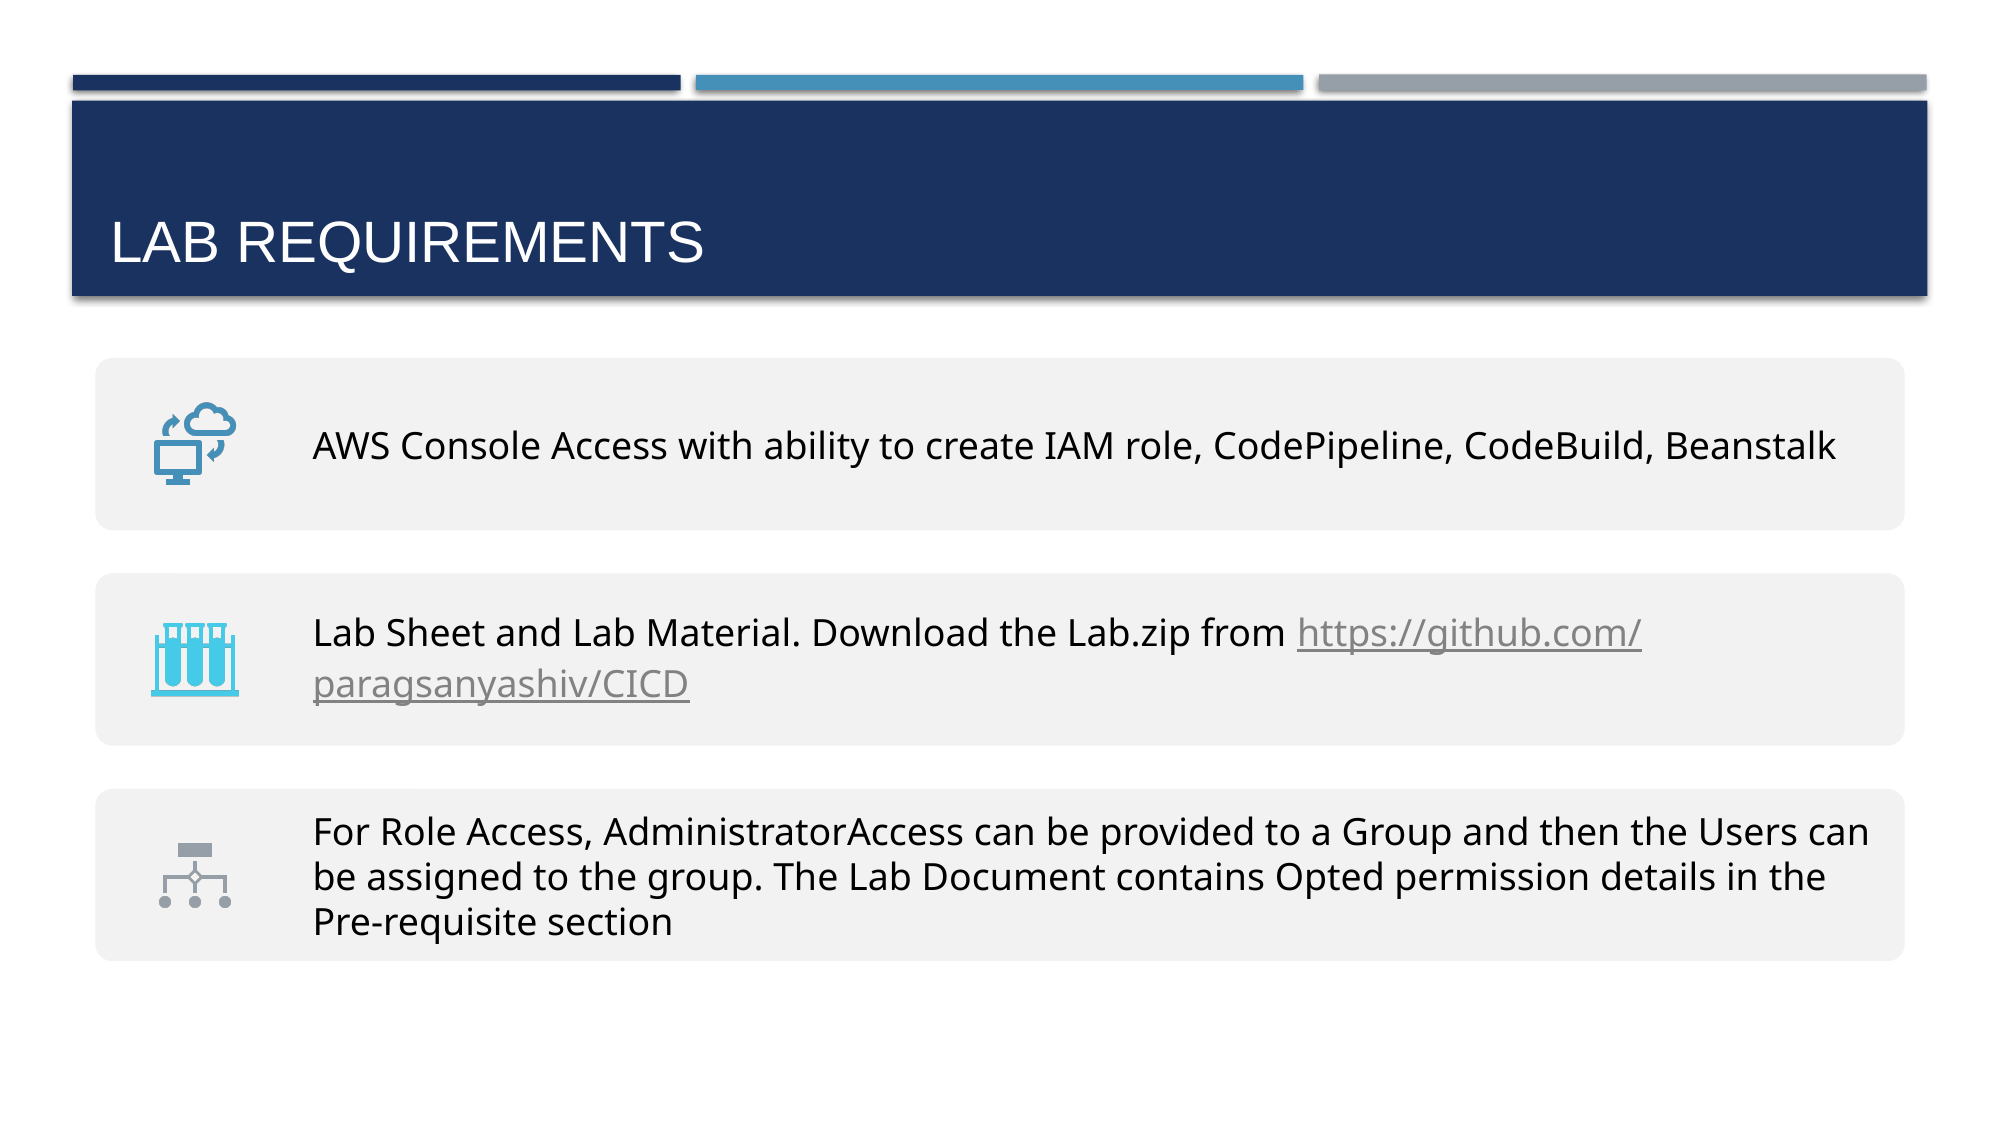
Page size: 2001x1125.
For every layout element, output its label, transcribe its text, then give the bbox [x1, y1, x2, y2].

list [94, 357, 1906, 962]
title Lab Requirements [95, 115, 1905, 282]
